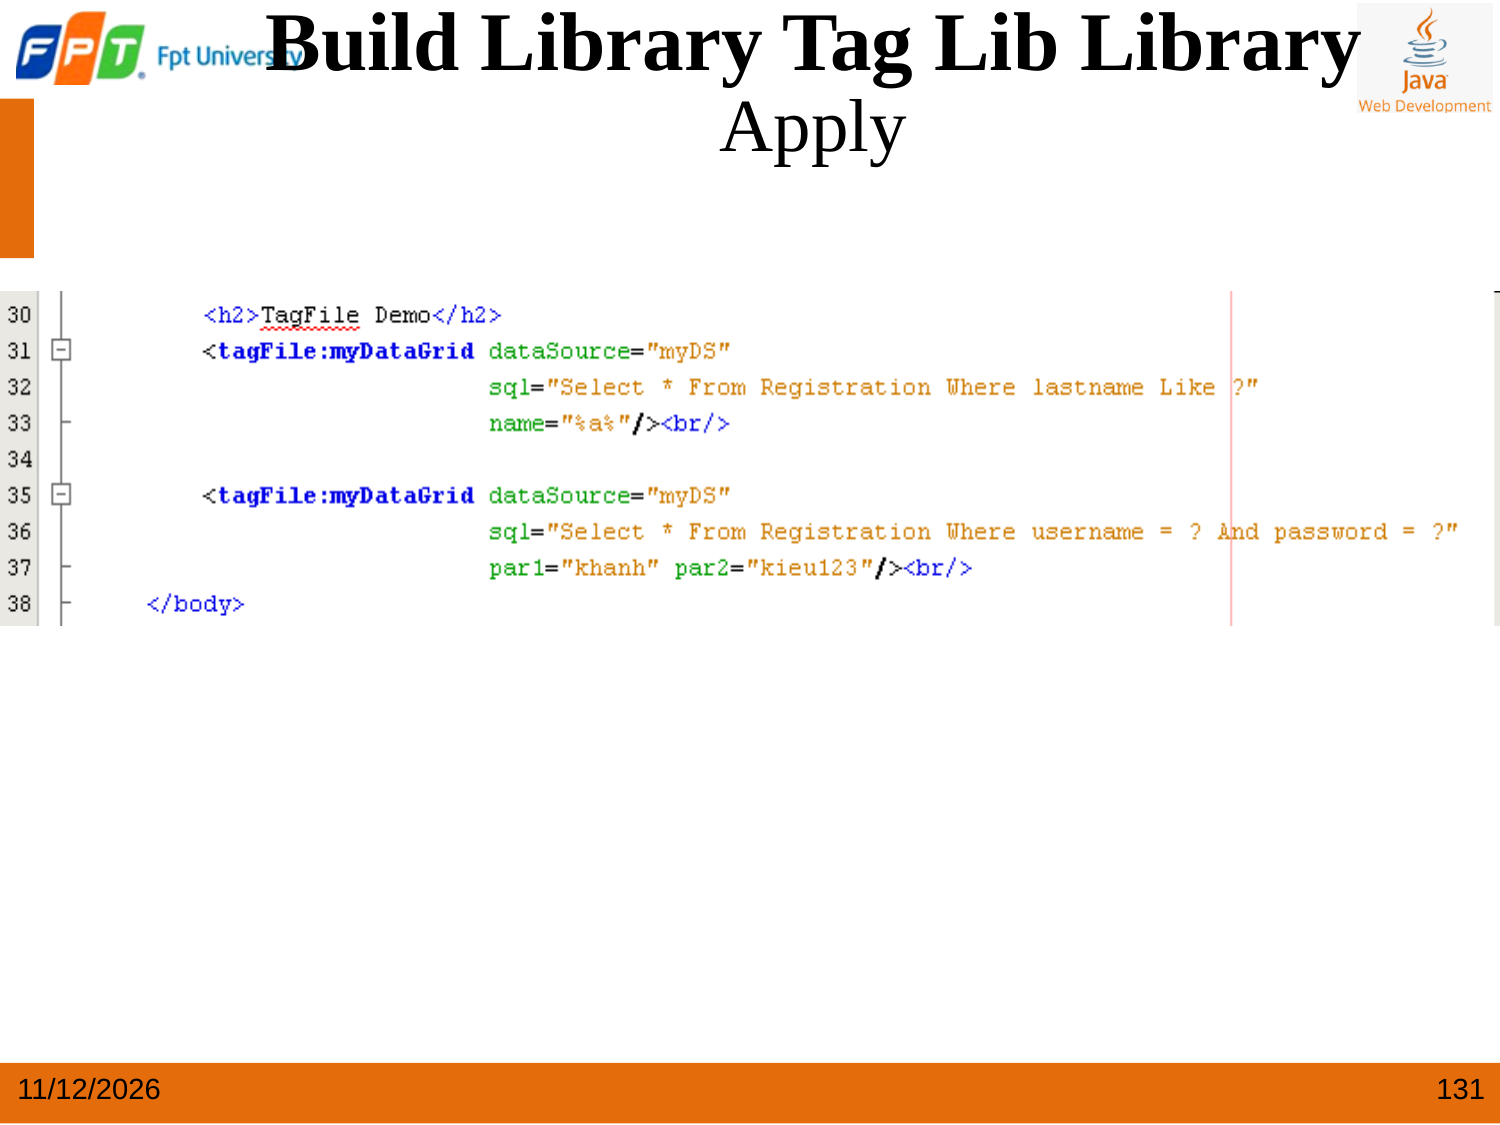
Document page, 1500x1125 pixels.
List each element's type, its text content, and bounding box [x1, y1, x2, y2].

picture [16, 11, 150, 85]
title Build Library Tag Lib Library Apply [150, 0, 1500, 180]
picture [0, 291, 1500, 626]
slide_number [2, 1063, 231, 1123]
slide_number 131 [1050, 1063, 1500, 1124]
